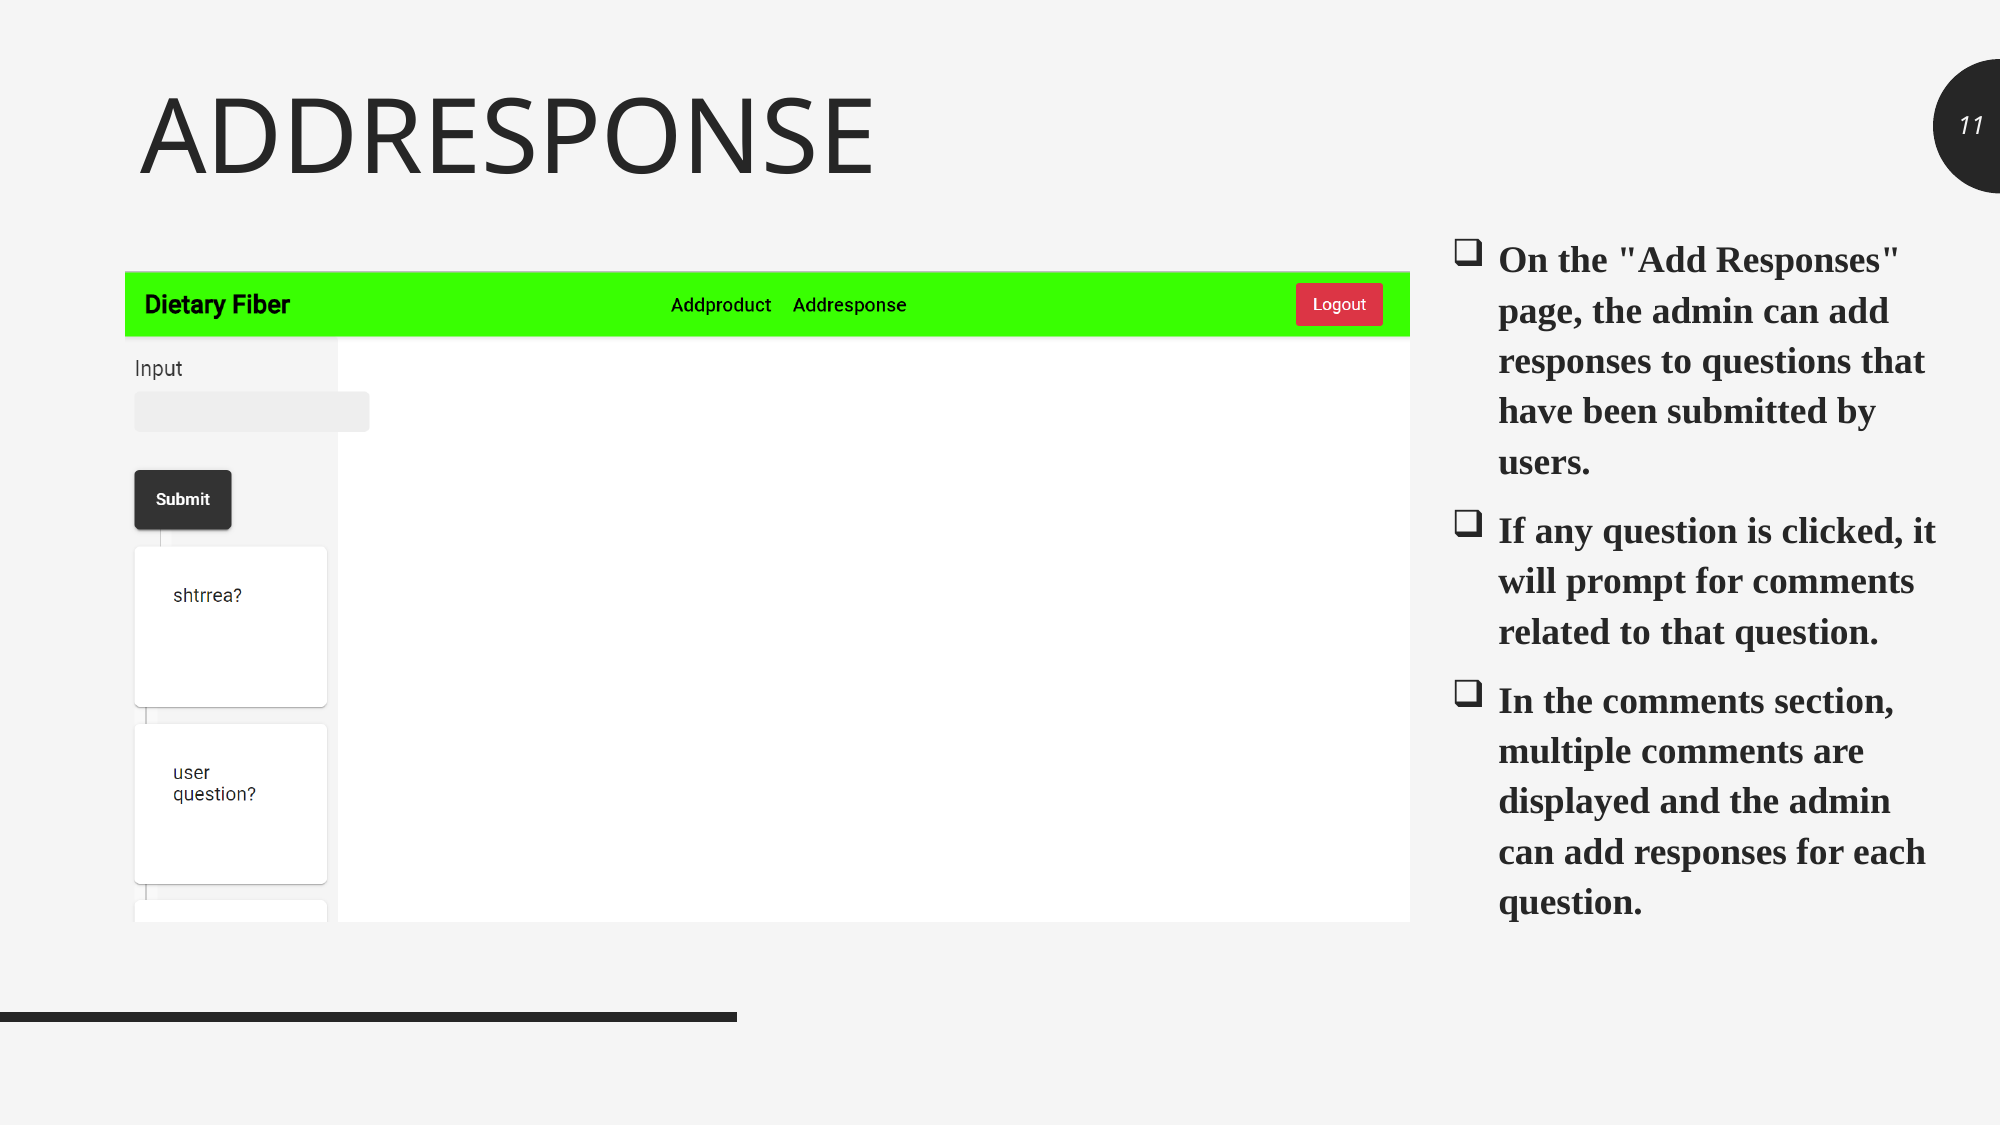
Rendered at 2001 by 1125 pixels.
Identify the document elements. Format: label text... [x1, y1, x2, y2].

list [124, 270, 1410, 922]
title ADDRESPONSE [125, 57, 1875, 223]
list On the "Add Responses" page, the admin can add responses to questions that have been submitted by users. If any question is clicked, it will prompt for comments related to that question. In the comments section, multiple comments are displayed and the admin can add responses for each question. [1436, 222, 1967, 990]
slide_number 11 [1933, 96, 2000, 157]
